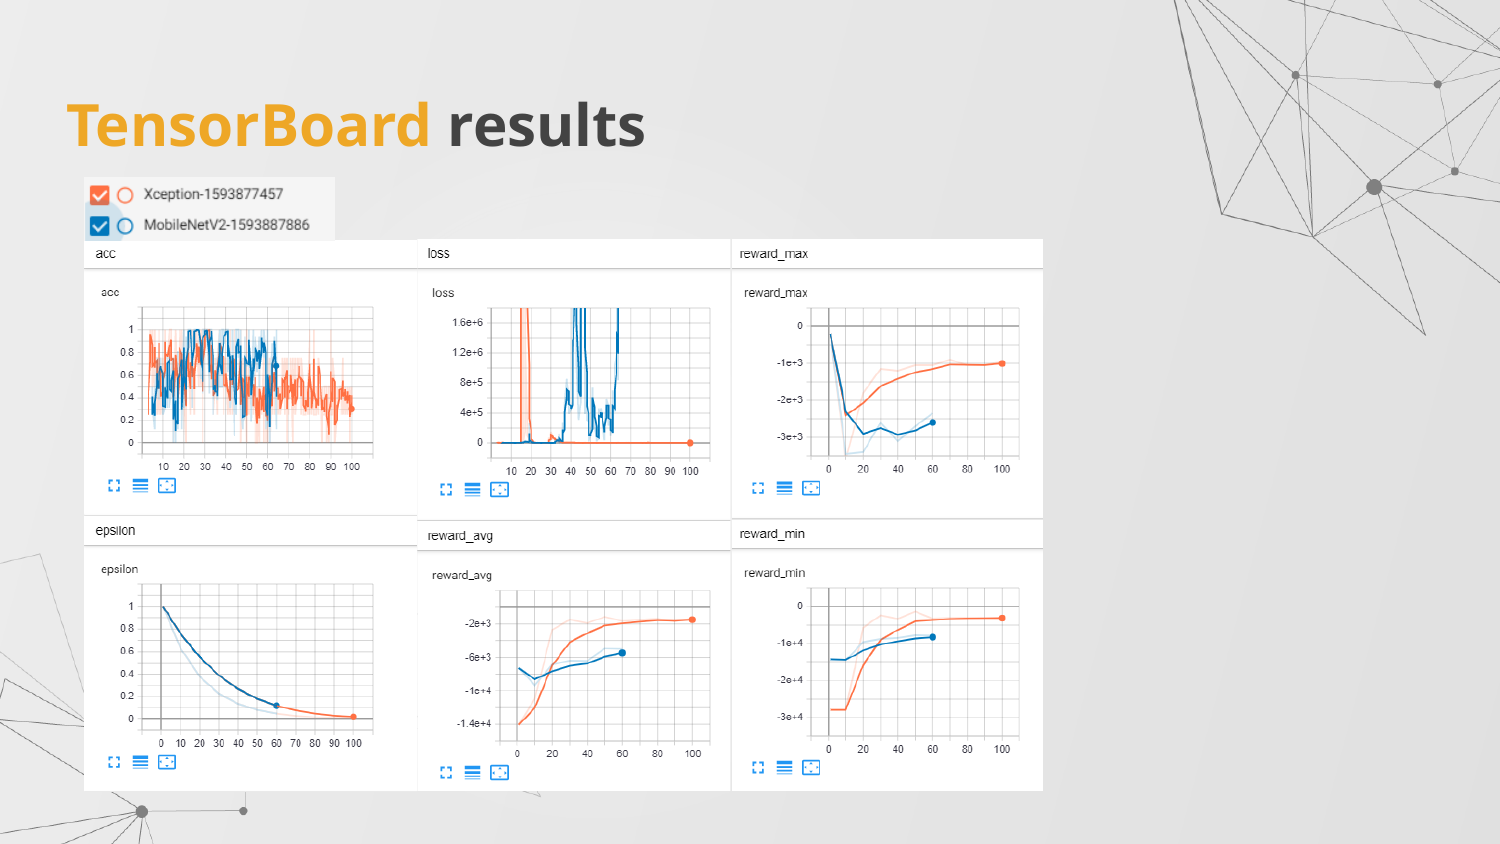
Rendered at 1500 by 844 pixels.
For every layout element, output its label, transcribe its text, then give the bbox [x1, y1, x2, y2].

title TensorBoard results [51, 72, 1449, 167]
picture [0, 0, 1500, 844]
